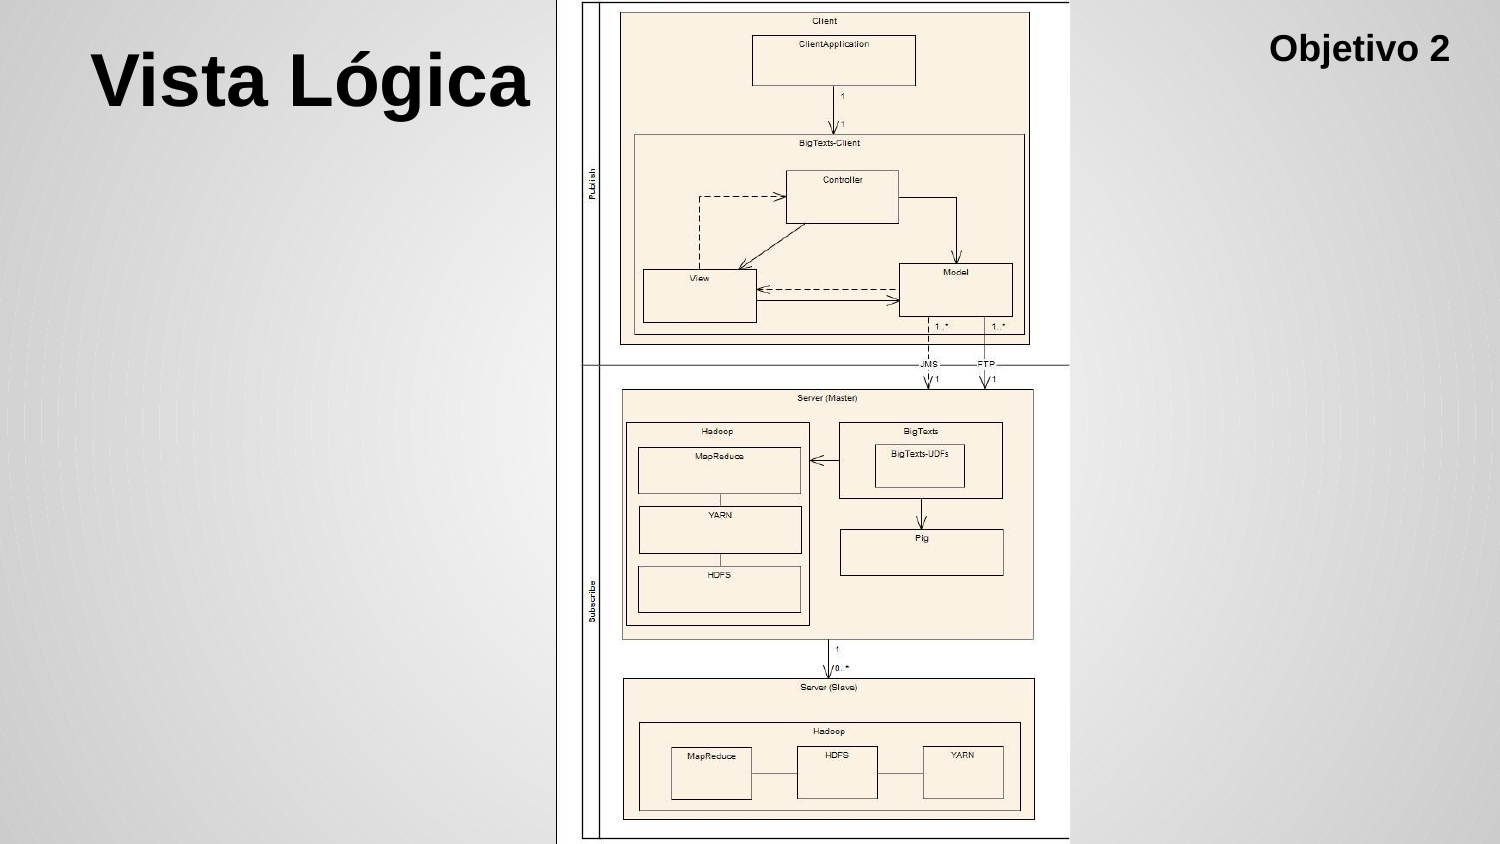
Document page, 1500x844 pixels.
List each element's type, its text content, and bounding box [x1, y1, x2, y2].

title Objetivo 2 [1254, 0, 1500, 85]
picture [555, 0, 1071, 844]
title Vista Lógica [1073, 0, 1425, 137]
title Vista Lógica [75, 0, 551, 137]
